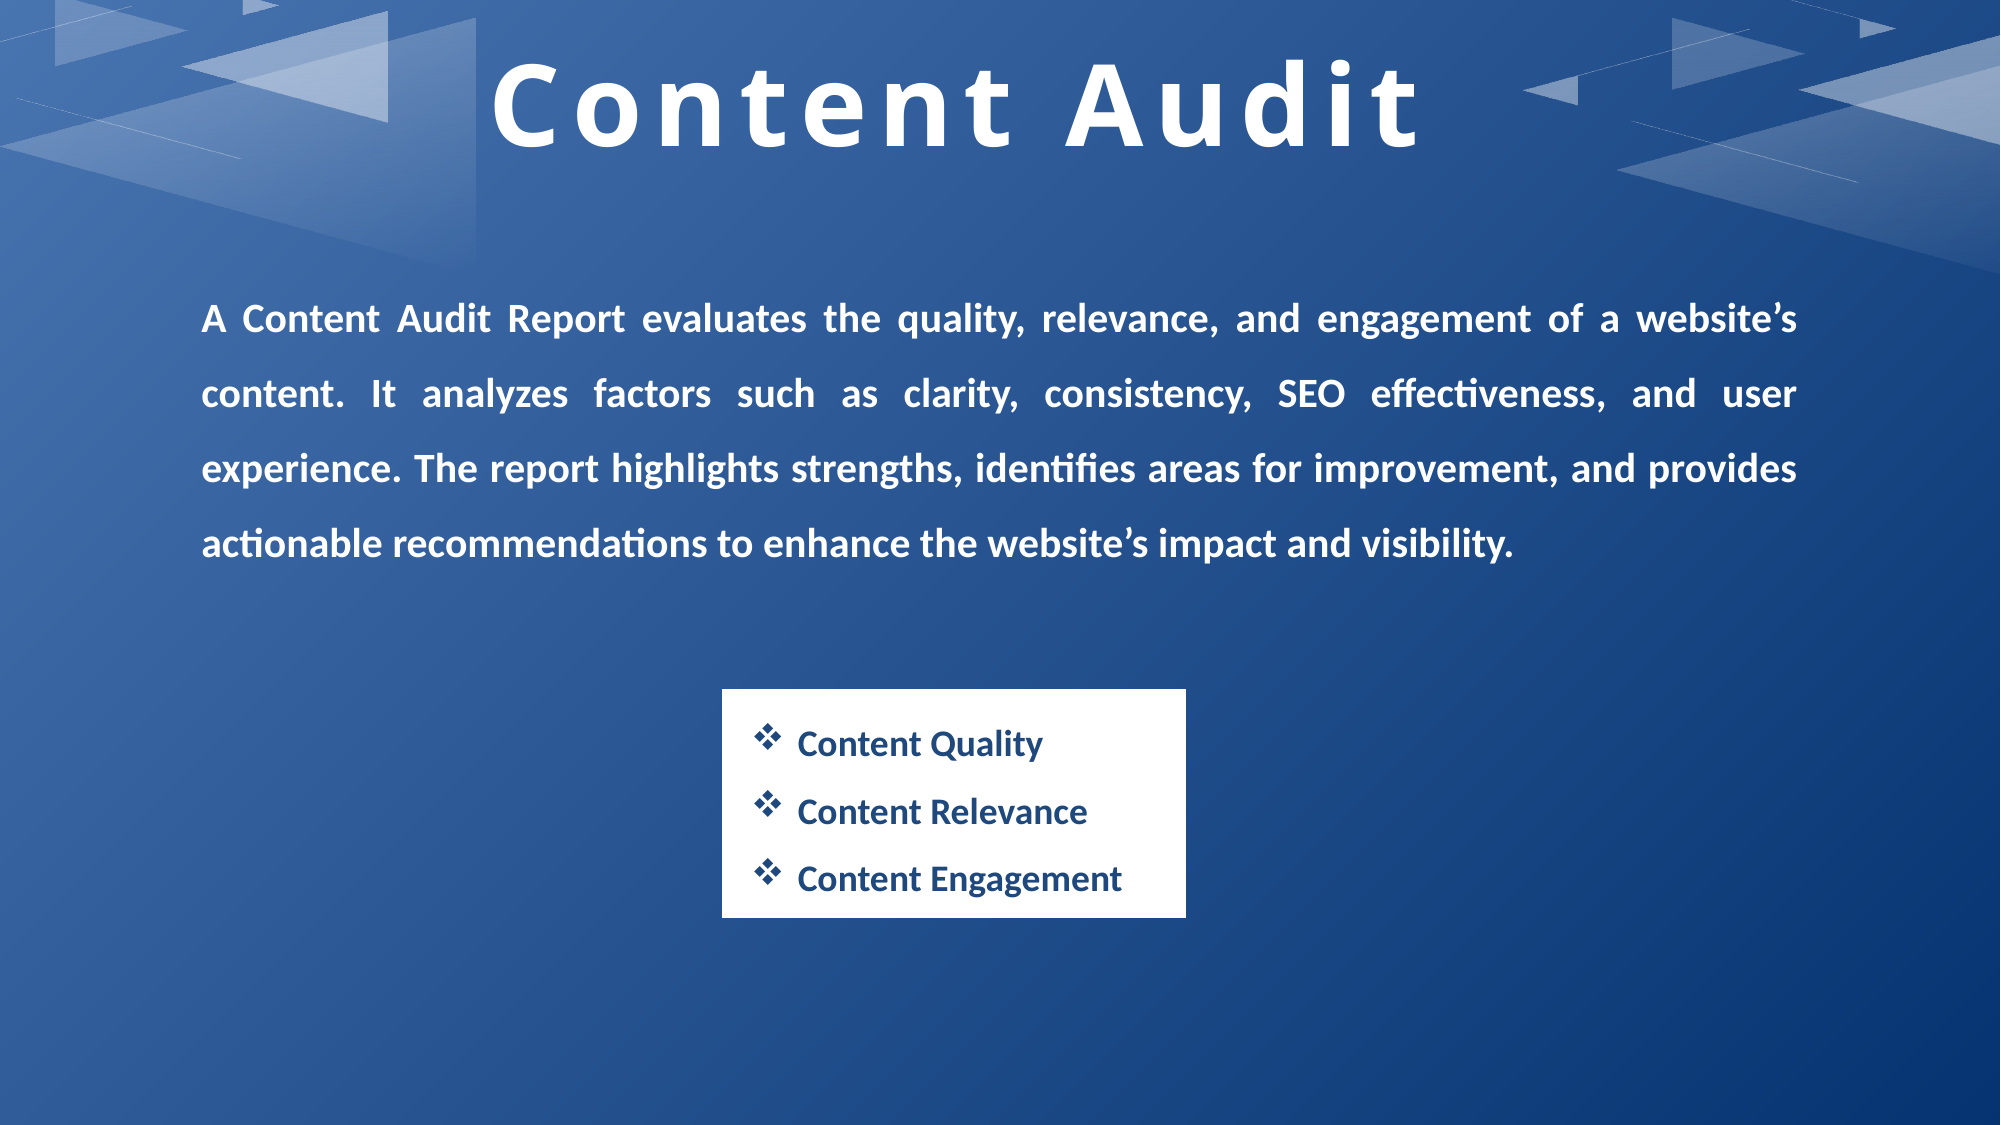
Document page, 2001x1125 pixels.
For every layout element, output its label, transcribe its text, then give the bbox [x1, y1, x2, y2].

text_box Content Audit [487, 48, 1421, 169]
text_box A Content Audit Report evaluates the quality, relevance, and engagement of a website’s content. It analyzes factors such as clarity, consistency, SEO effectiveness, and user experience. The report highlights strengths, identifies areas for improvement, and provides actionable recommendations to enhance the website’s impact and visibility. [201, 265, 1799, 566]
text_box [721, 689, 1187, 919]
text_box [1522, 0, 2000, 298]
text_box [0, 0, 478, 274]
